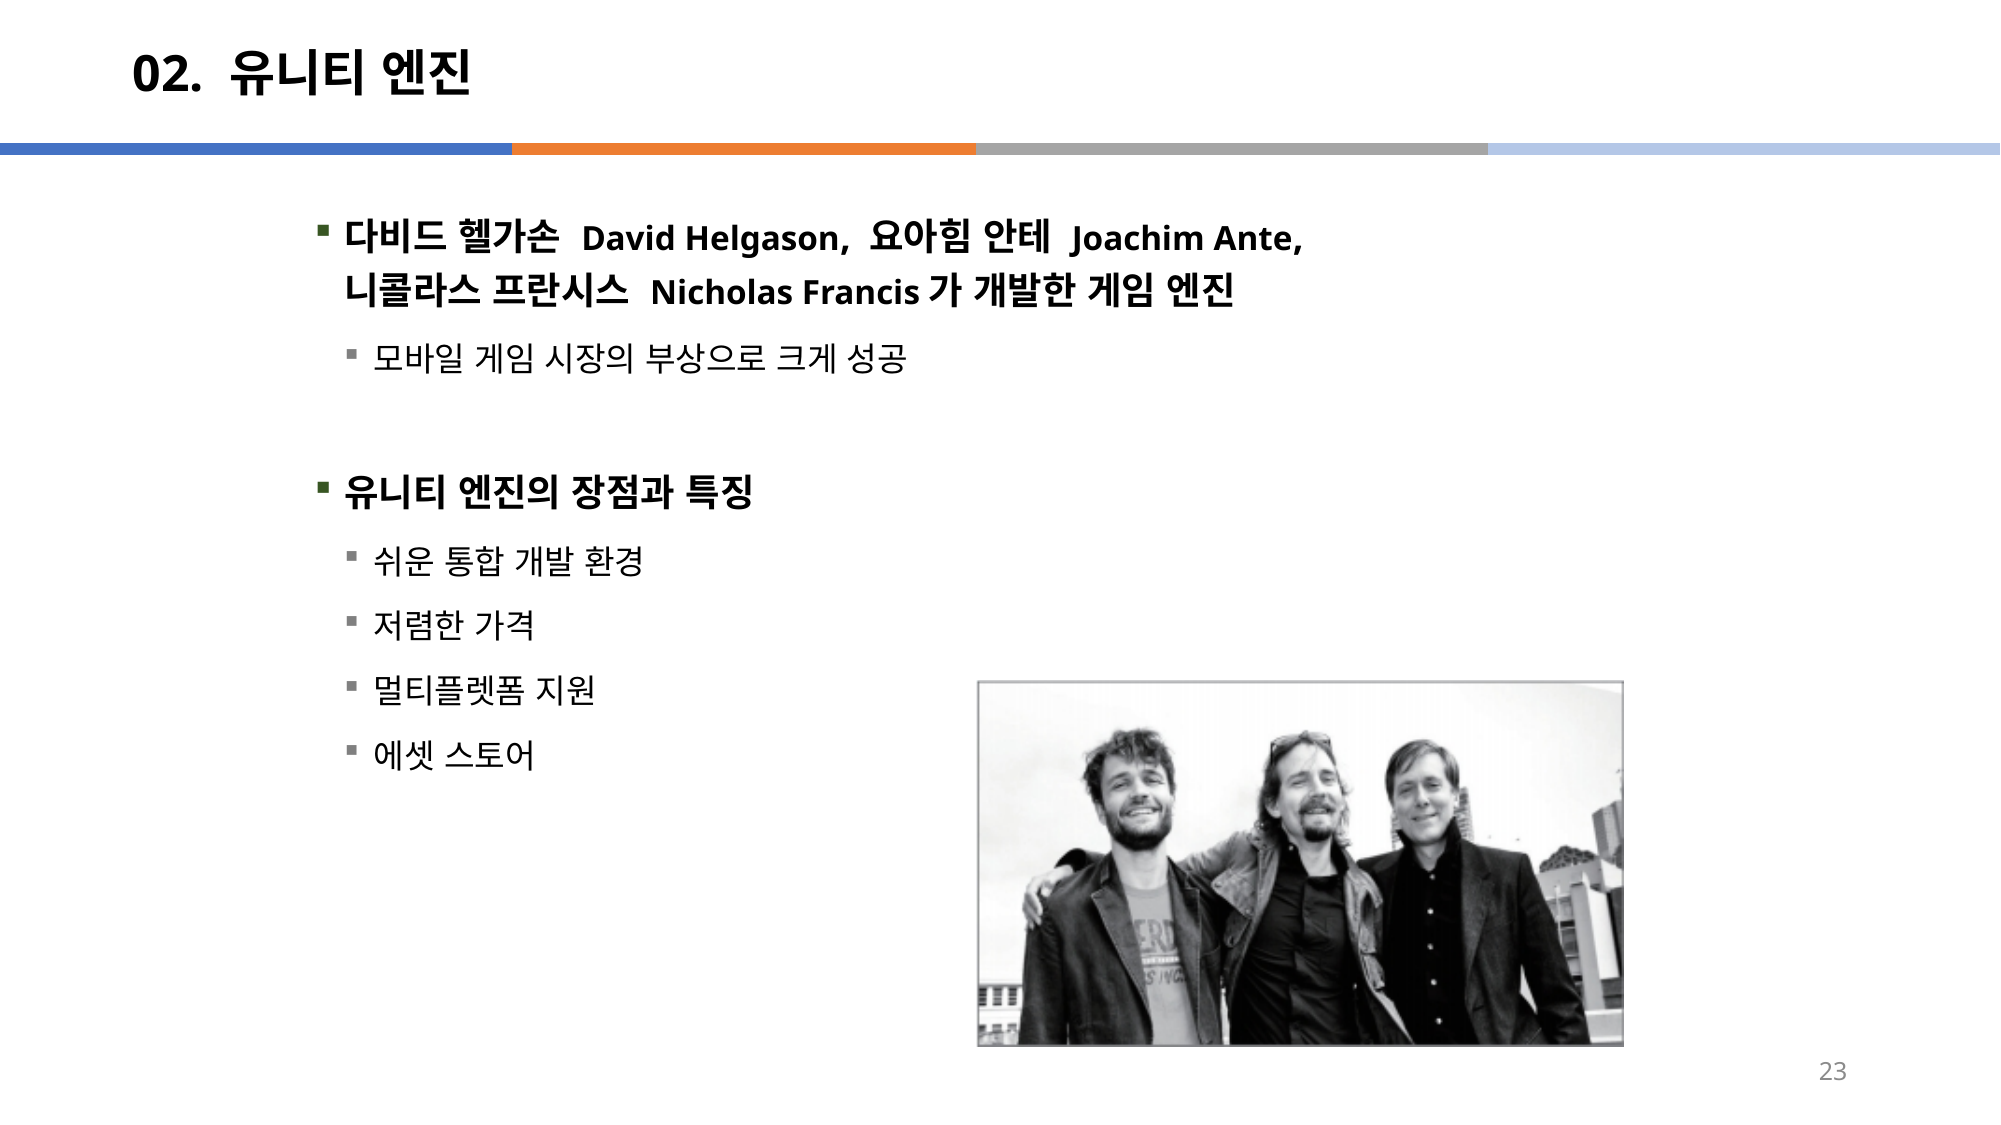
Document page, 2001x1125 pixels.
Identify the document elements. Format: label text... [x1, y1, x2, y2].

slide_number 23 [1412, 1042, 1863, 1103]
title 02. 유니티 엔진 [117, 30, 1772, 121]
list 다비드 헬가손 David Helgason, 요아힘 안테 Joachim Ante, 니콜라스 프란시스 Nicholas Francis가 개발한 게임 엔진 모바일 게임 시장의 부상으로 크게 성공 유니티 엔진의 장점과 특징 쉬운 통합 개발 환경 저렴한 가격 멀티플렛폼 지원 에셋 스토어 [255, 196, 1367, 835]
picture [976, 680, 1624, 1047]
